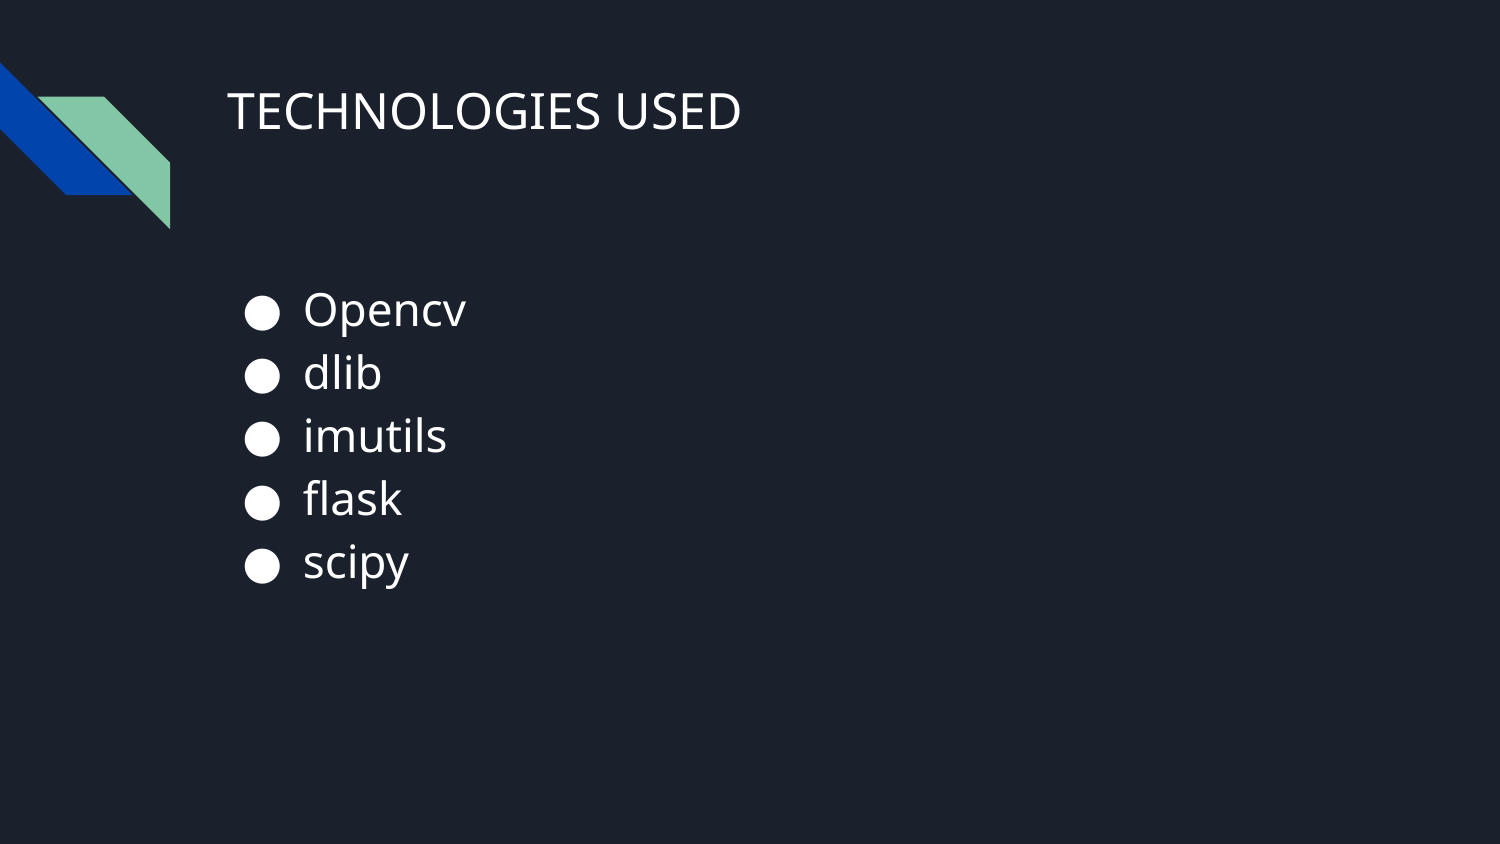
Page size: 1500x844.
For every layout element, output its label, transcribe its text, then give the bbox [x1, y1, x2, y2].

list Opencv dlib imutils flask scipy [212, 257, 1368, 735]
title TECHNOLOGIES USED [212, 64, 1368, 215]
